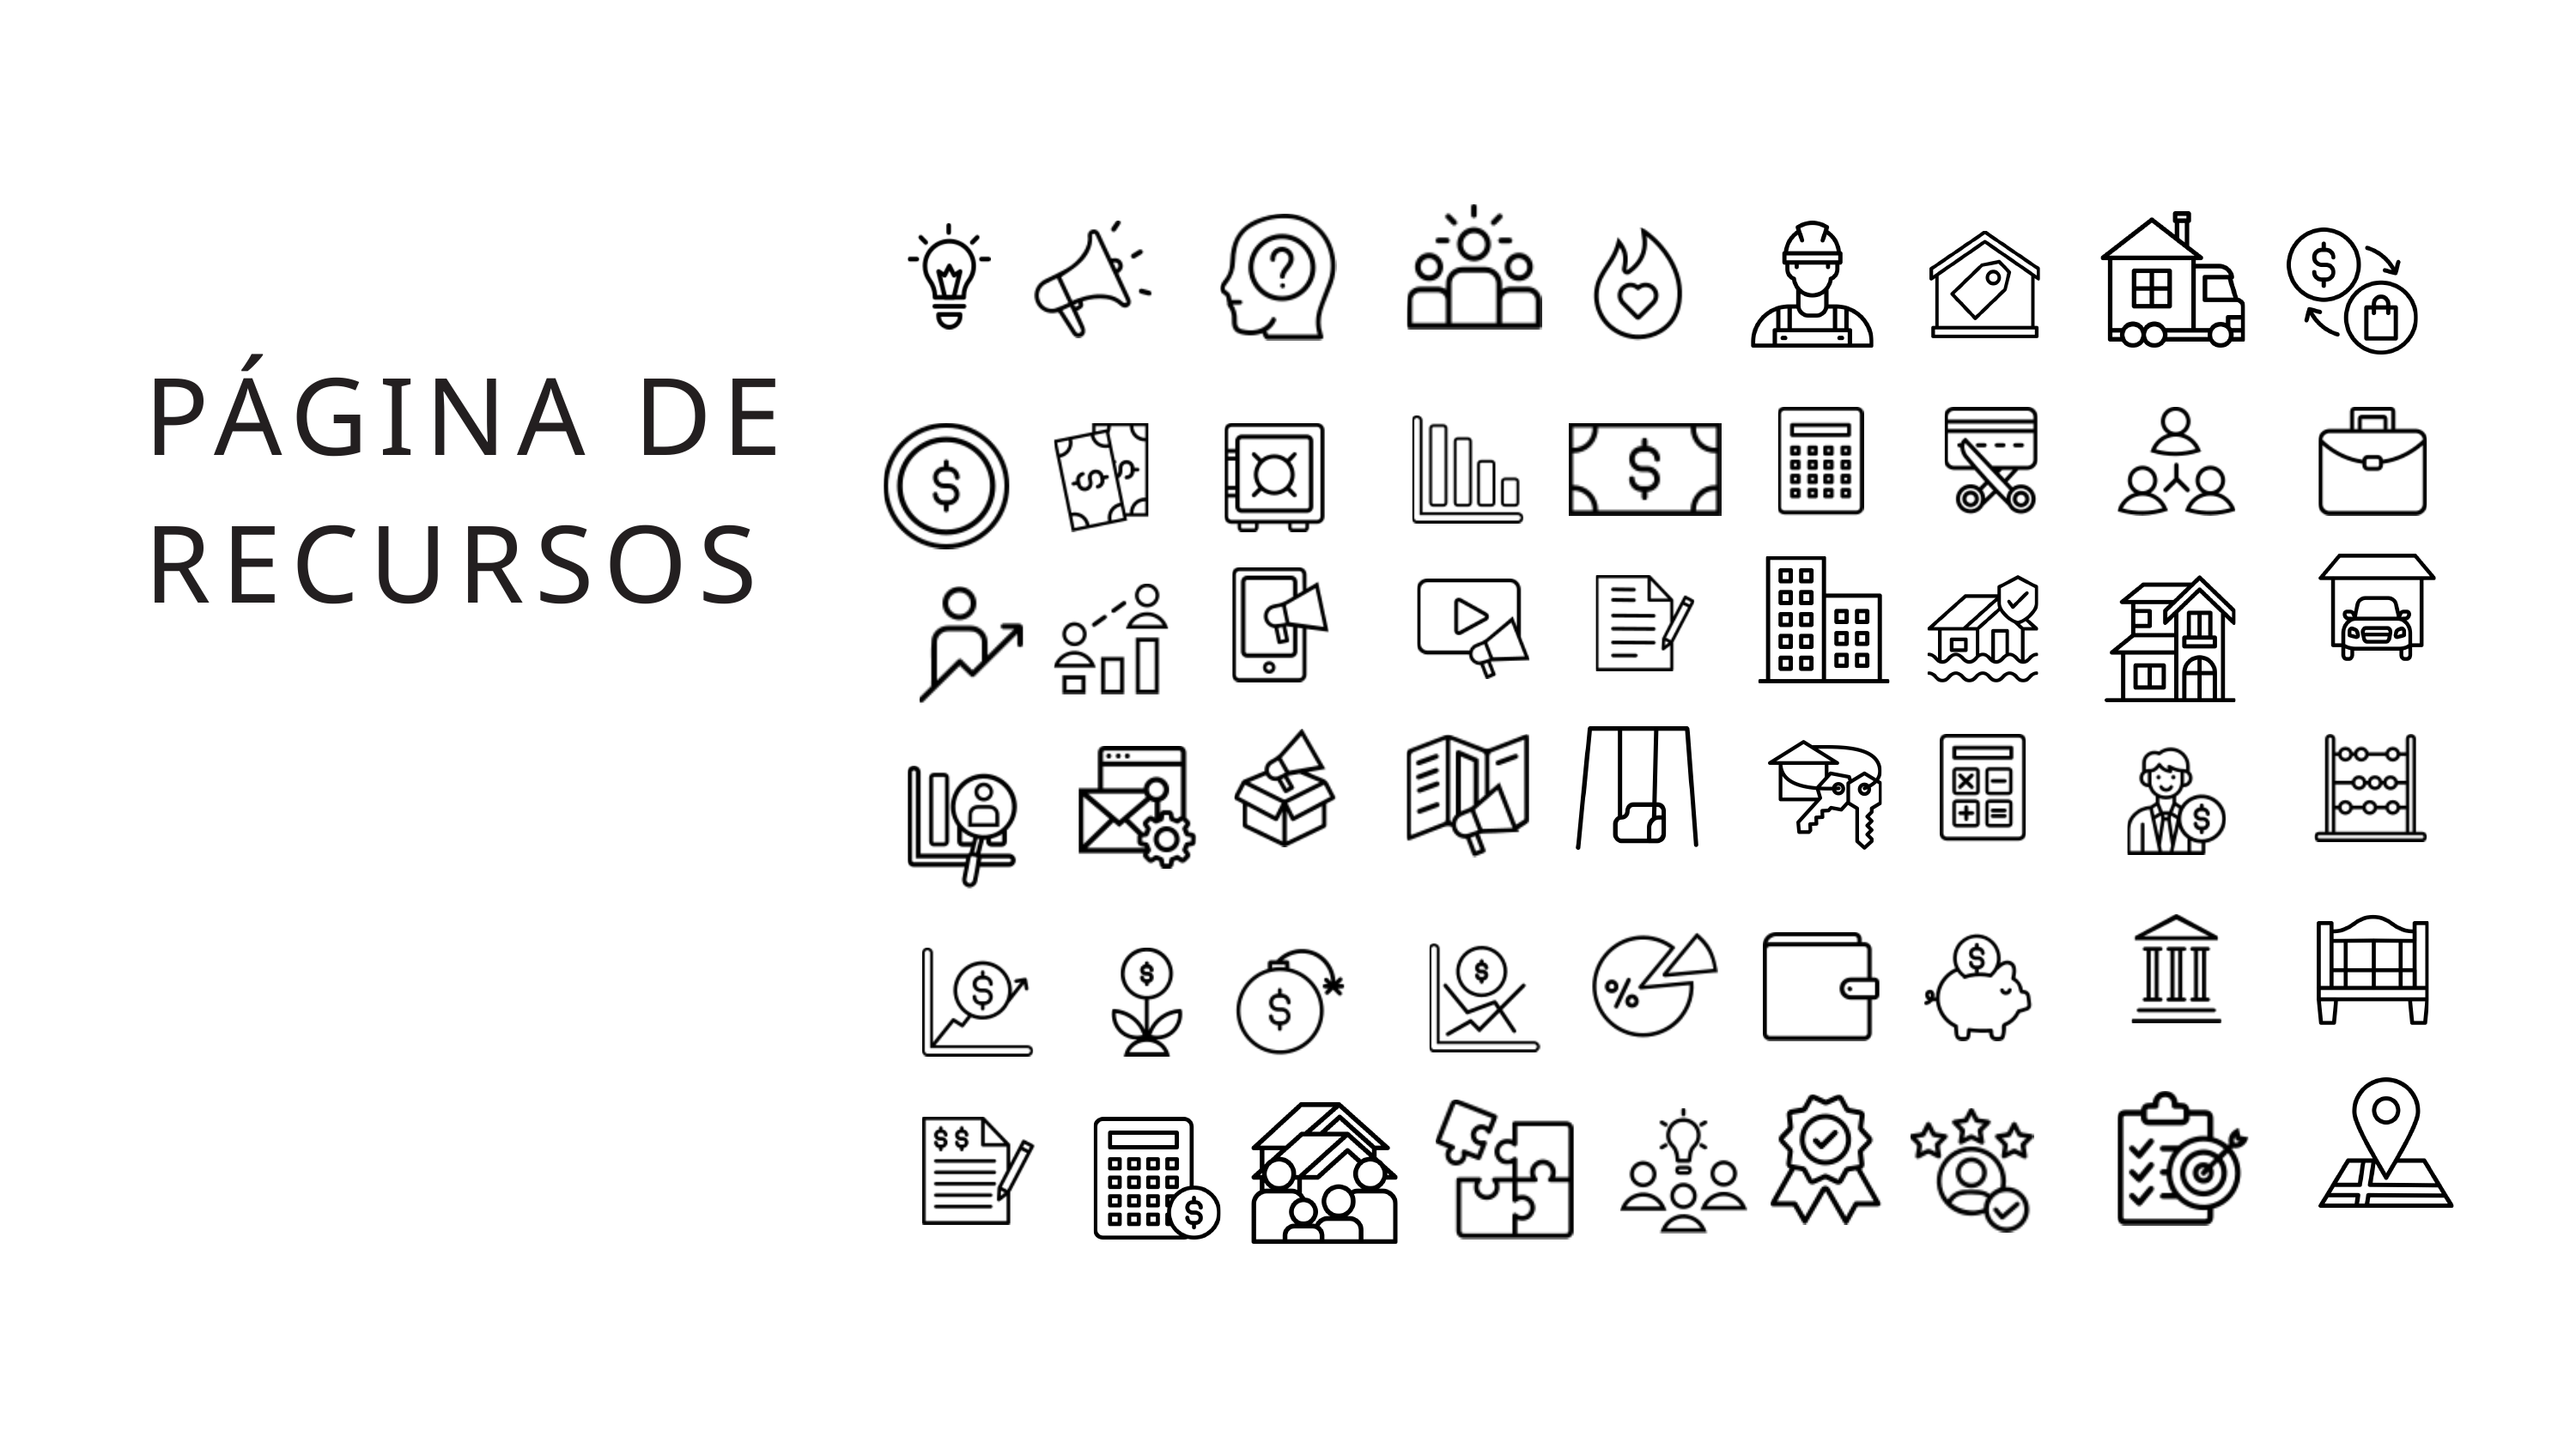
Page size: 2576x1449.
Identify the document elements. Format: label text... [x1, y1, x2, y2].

text_box [1220, 214, 1337, 341]
text_box [2117, 1091, 2249, 1226]
text_box [908, 223, 991, 330]
text_box [1591, 932, 1718, 1041]
text_box [1910, 1108, 2034, 1233]
text_box [1940, 734, 2026, 843]
text_box [2318, 554, 2436, 661]
text_box [1568, 423, 1722, 516]
text_box [919, 586, 1024, 706]
text_box [2131, 914, 2222, 1023]
text_box [1033, 221, 1153, 338]
text_box [1111, 948, 1184, 1057]
text_box [2100, 211, 2245, 348]
text_box [2314, 734, 2427, 843]
text_box [1232, 567, 1329, 683]
text_box [1924, 932, 2032, 1041]
text_box [1576, 726, 1698, 850]
text_box [1412, 415, 1524, 524]
text_box [1751, 221, 1874, 348]
text_box [1590, 227, 1684, 341]
text_box [1251, 1102, 1398, 1244]
text_box [1417, 579, 1530, 679]
text_box [2318, 1077, 2454, 1208]
text_box [1406, 204, 1542, 330]
text_box [1436, 1100, 1574, 1240]
text_box [1944, 407, 2038, 516]
text_box [1429, 943, 1540, 1052]
text_box [2318, 407, 2427, 516]
text_box [1768, 740, 1882, 850]
text_box [2105, 575, 2236, 702]
text_box [1777, 407, 1864, 516]
text_box [2317, 912, 2429, 1025]
text_box [1234, 948, 1345, 1057]
text_box [1234, 729, 1337, 847]
text_box [2287, 227, 2418, 355]
text_box [922, 948, 1034, 1057]
text_box [908, 766, 1018, 888]
text_box [2127, 746, 2227, 855]
text_box [1927, 575, 2038, 683]
text_box [2117, 407, 2236, 516]
text_box [1078, 746, 1197, 869]
text_box [1771, 1094, 1882, 1226]
text_box [1758, 556, 1890, 683]
text_box [1093, 1117, 1221, 1240]
text_box [1406, 734, 1529, 858]
text_box [1620, 1108, 1747, 1234]
text_box PÁGINA DE RECURSOS [144, 329, 900, 624]
text_box [1595, 575, 1695, 671]
text_box [1762, 932, 1880, 1041]
text_box [1224, 423, 1325, 532]
text_box [922, 1117, 1035, 1226]
text_box [1054, 584, 1169, 694]
text_box [900, 423, 1010, 549]
text_box [1054, 423, 1149, 532]
text_box [1929, 231, 2040, 338]
